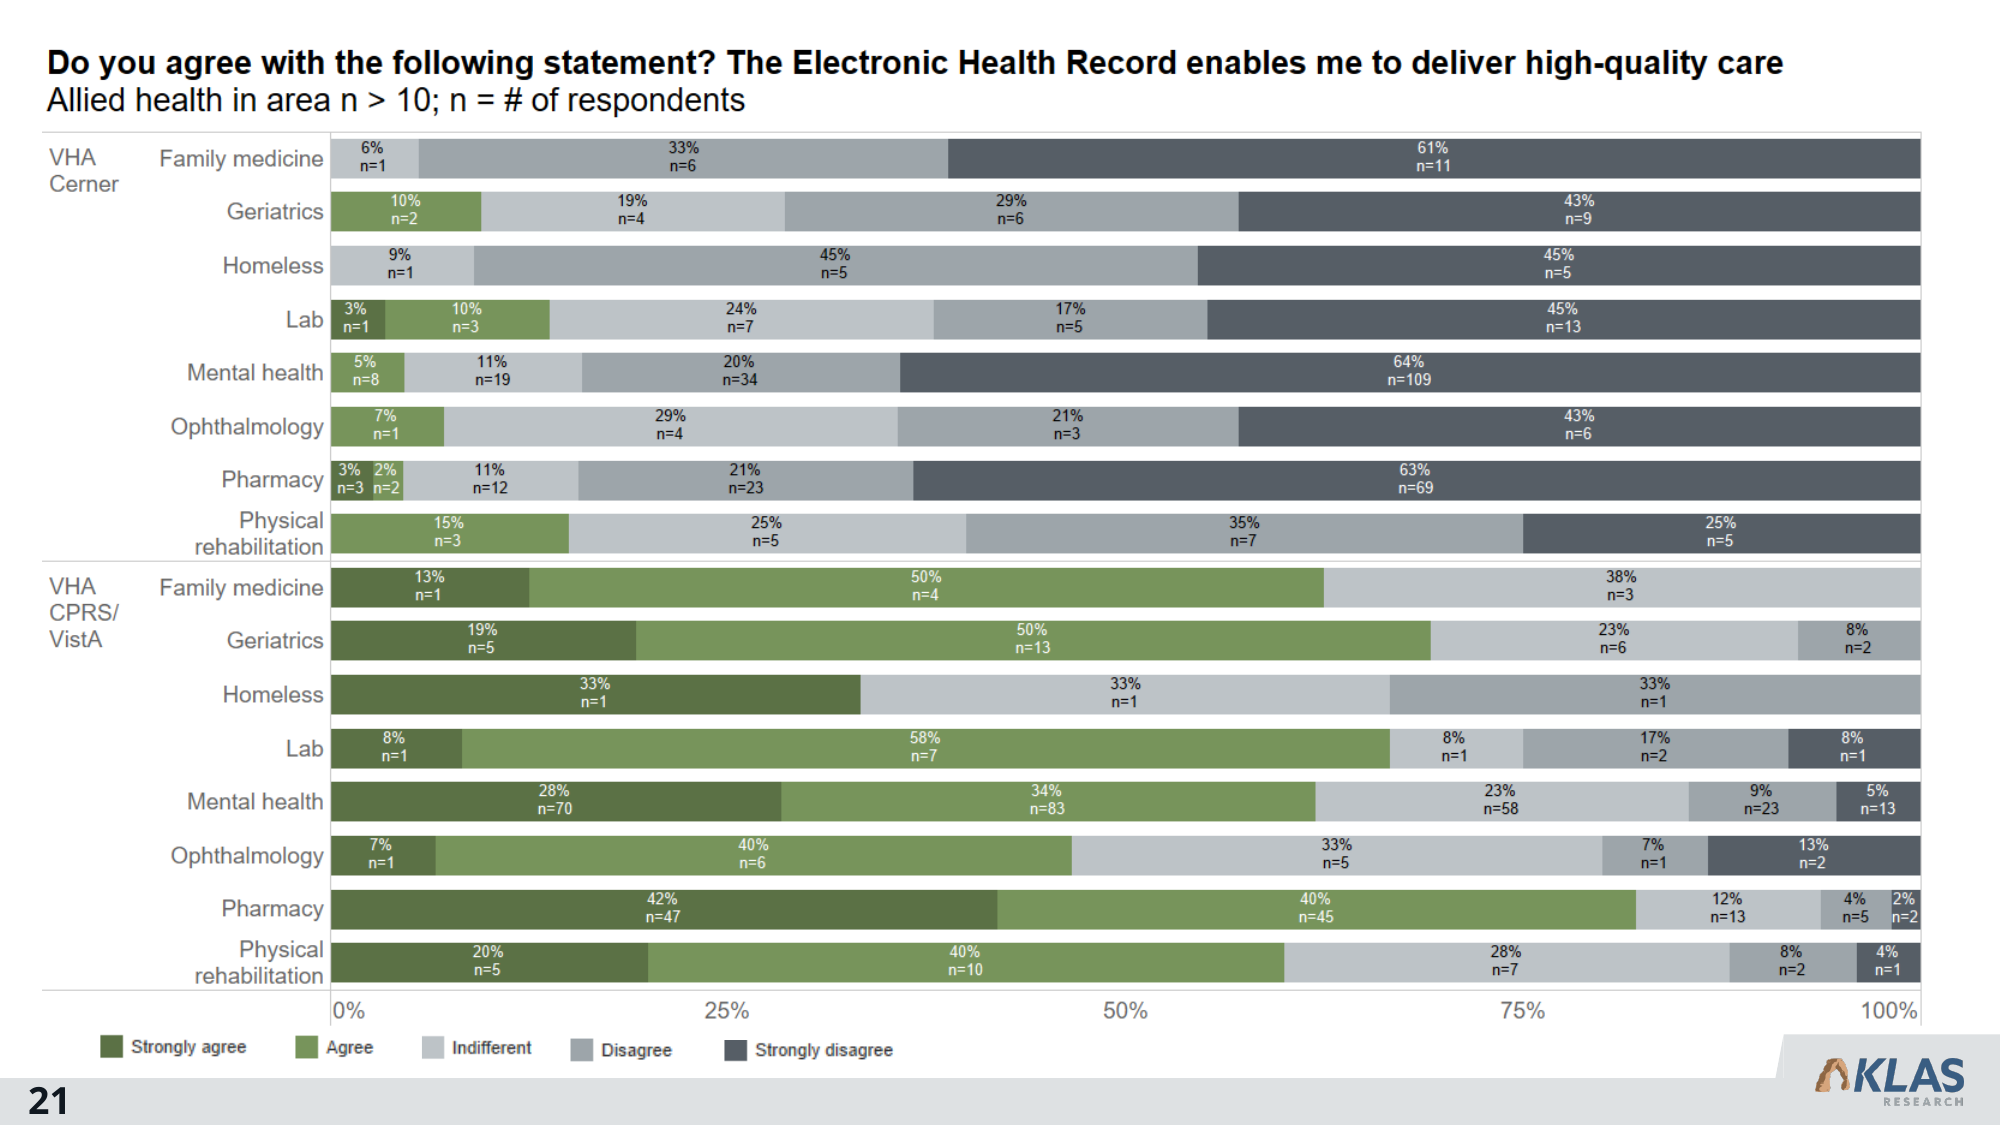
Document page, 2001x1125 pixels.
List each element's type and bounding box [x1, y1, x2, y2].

picture [567, 1031, 682, 1065]
picture [285, 1034, 391, 1062]
picture [421, 1034, 536, 1063]
picture [712, 1040, 909, 1066]
picture [42, 38, 1923, 1027]
picture [1815, 1058, 1964, 1106]
picture [89, 1034, 255, 1062]
